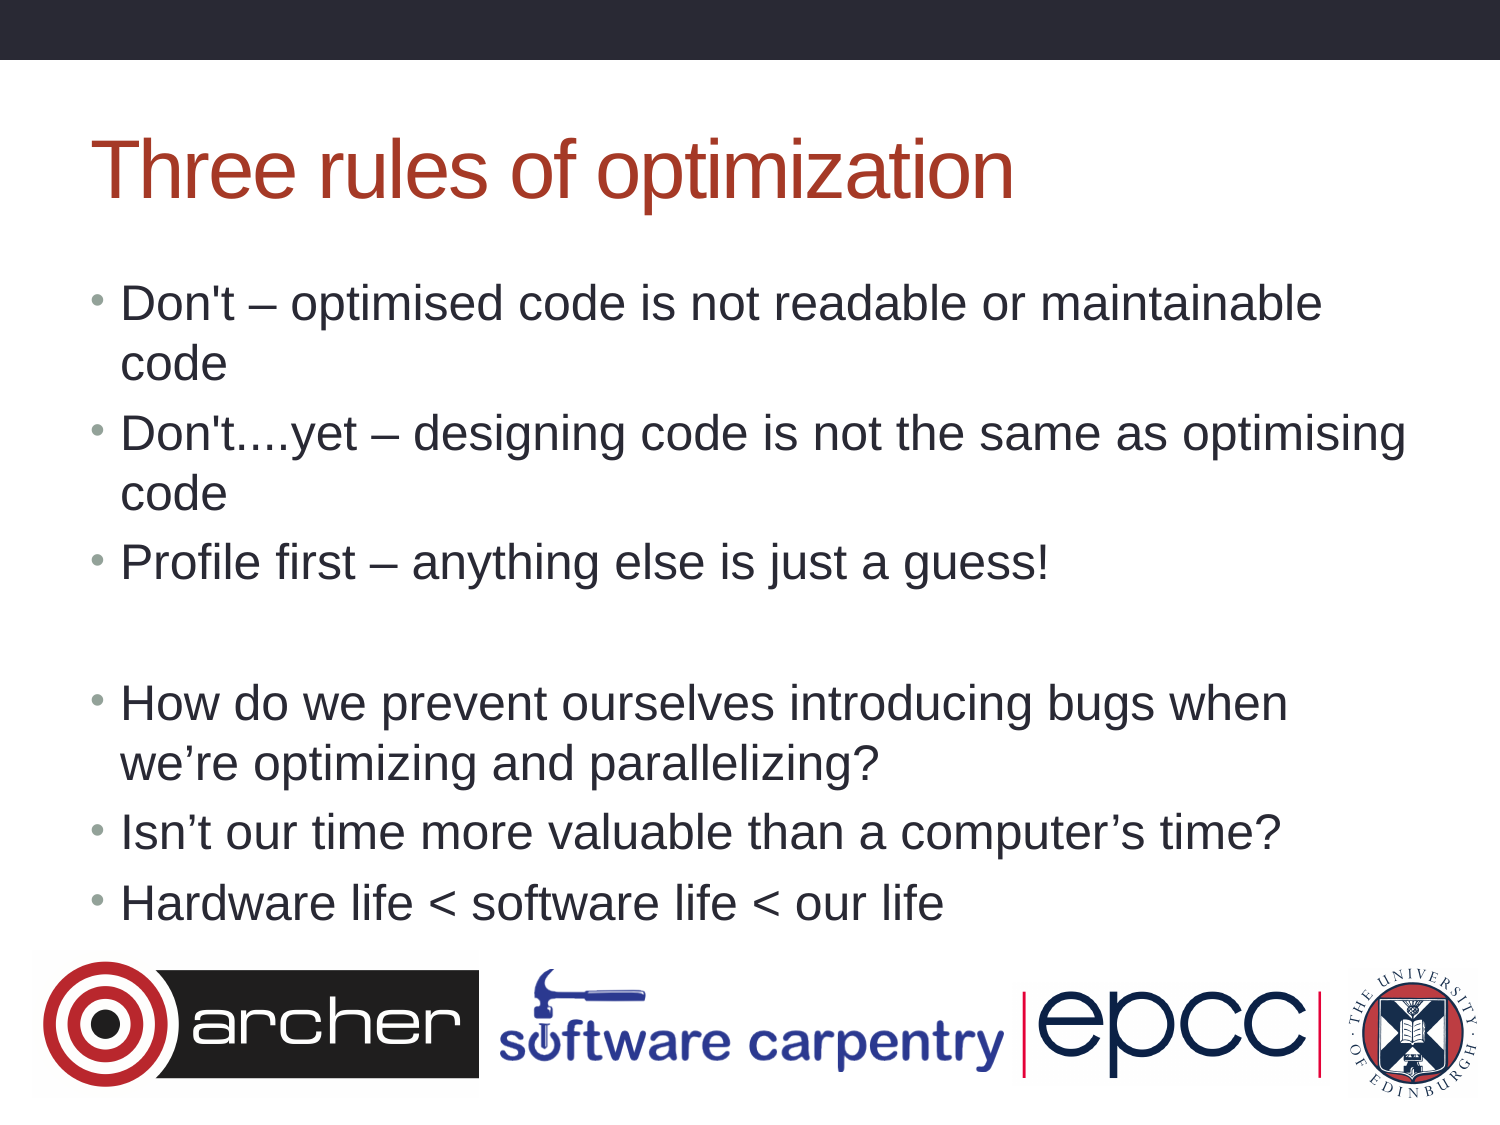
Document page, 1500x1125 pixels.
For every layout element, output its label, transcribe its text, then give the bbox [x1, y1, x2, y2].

picture [500, 969, 1004, 1072]
title Three rules of optimization [75, 87, 1425, 244]
picture [32, 950, 479, 1098]
picture [1348, 968, 1478, 1098]
list Don't – optimised code is not readable or maintainable code Don't....yet – designing code is not the same as optimising code Profile first – anything else is just a guess! How do we prevent ourselves introducing bugs when we’re optimizing and parallelizing? Isn’t our time more valuable than a computer’s time? Hardware life < software life < our life [75, 262, 1425, 951]
picture [1012, 982, 1330, 1086]
